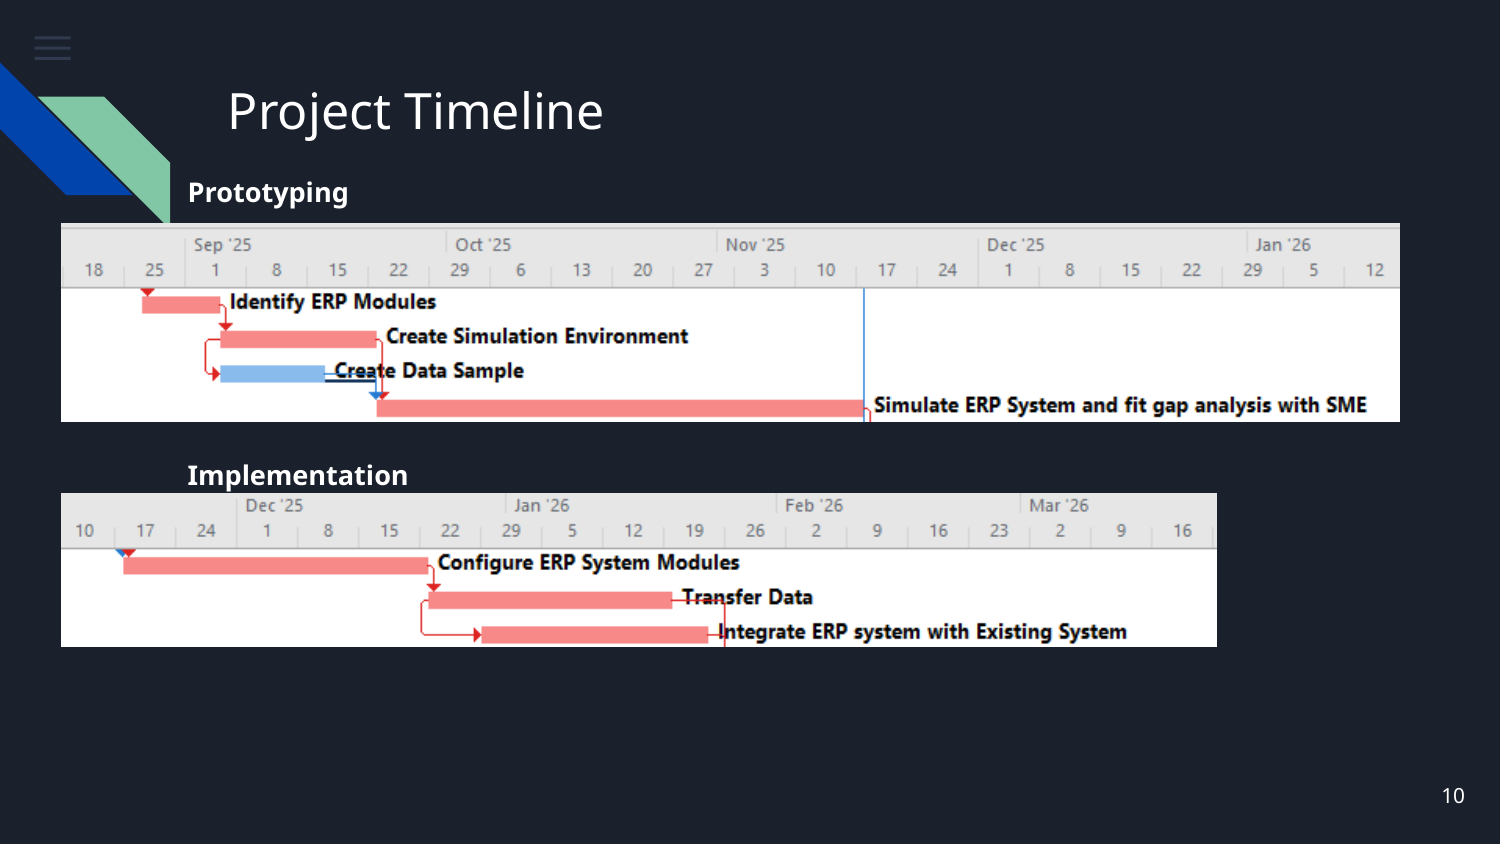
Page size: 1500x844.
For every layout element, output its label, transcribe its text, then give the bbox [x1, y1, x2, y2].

picture [61, 223, 1400, 423]
list Prototyping Implementation [172, 155, 1328, 221]
picture [61, 493, 1217, 648]
title Project Timeline [212, 64, 1368, 215]
list Prototyping Implementation [172, 430, 1328, 837]
slide_number ‹#› [1389, 764, 1480, 830]
